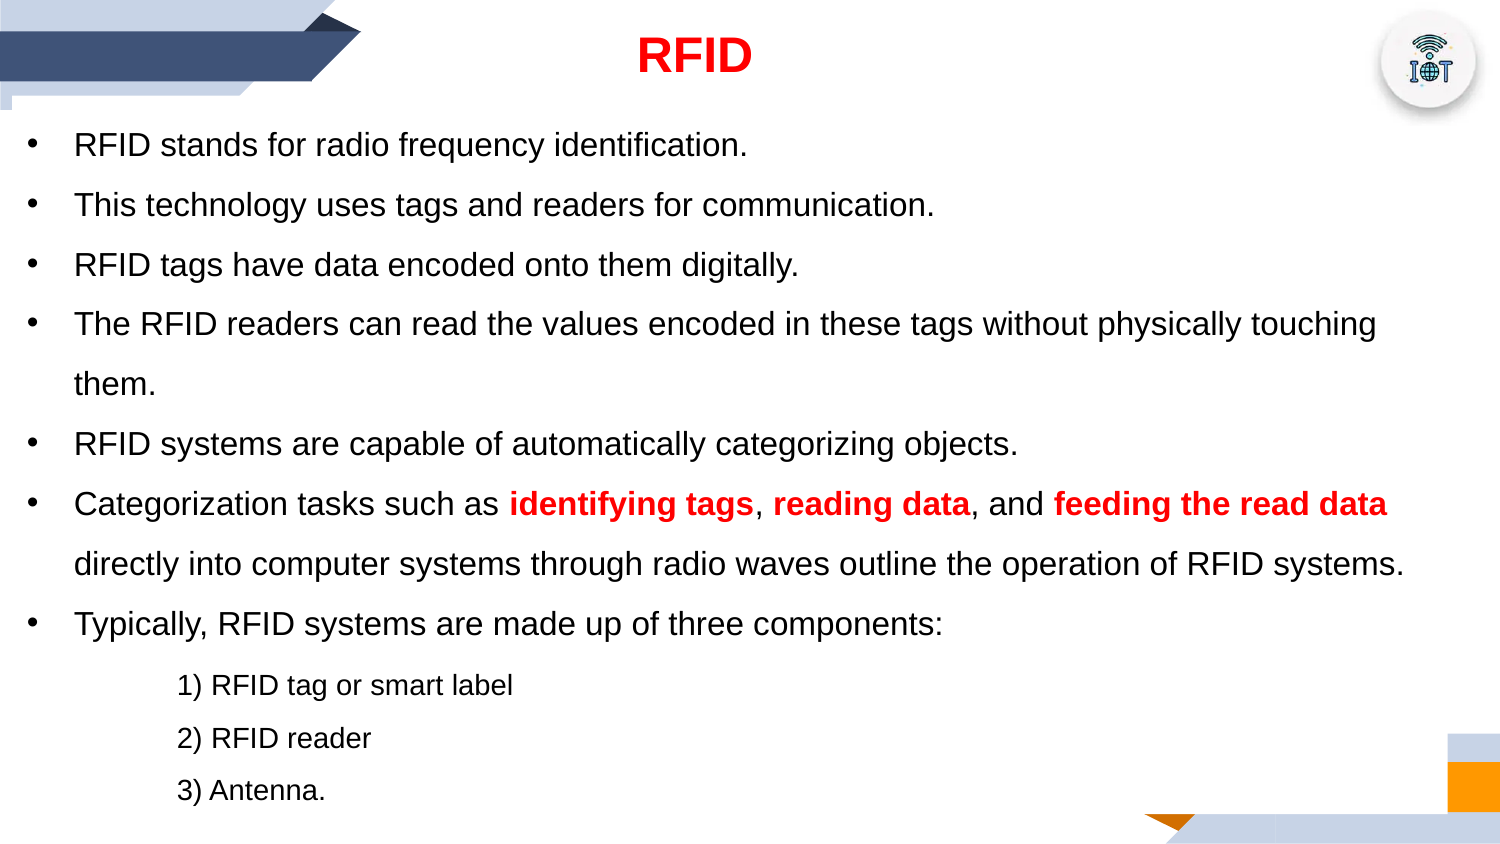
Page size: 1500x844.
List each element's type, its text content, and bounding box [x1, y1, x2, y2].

text_box RFID [622, 14, 769, 90]
text_box RFID stands for radio frequency identification. This technology uses tags and readers for communication. RFID tags have data encoded onto them digitally. The RFID readers can read the values encoded in these tags without physically touching them. RFID systems are capable of automatically categorizing objects. Categorization tasks such as identifying tags, reading data, and feeding the read data directly into computer systems through radio waves outline the operation of RFID systems. Typically, RFID systems are made up of three components: 1) RFID tag or smart label 2) RFID reader 3) Antenna. [12, 95, 1448, 815]
picture [1365, 0, 1500, 126]
